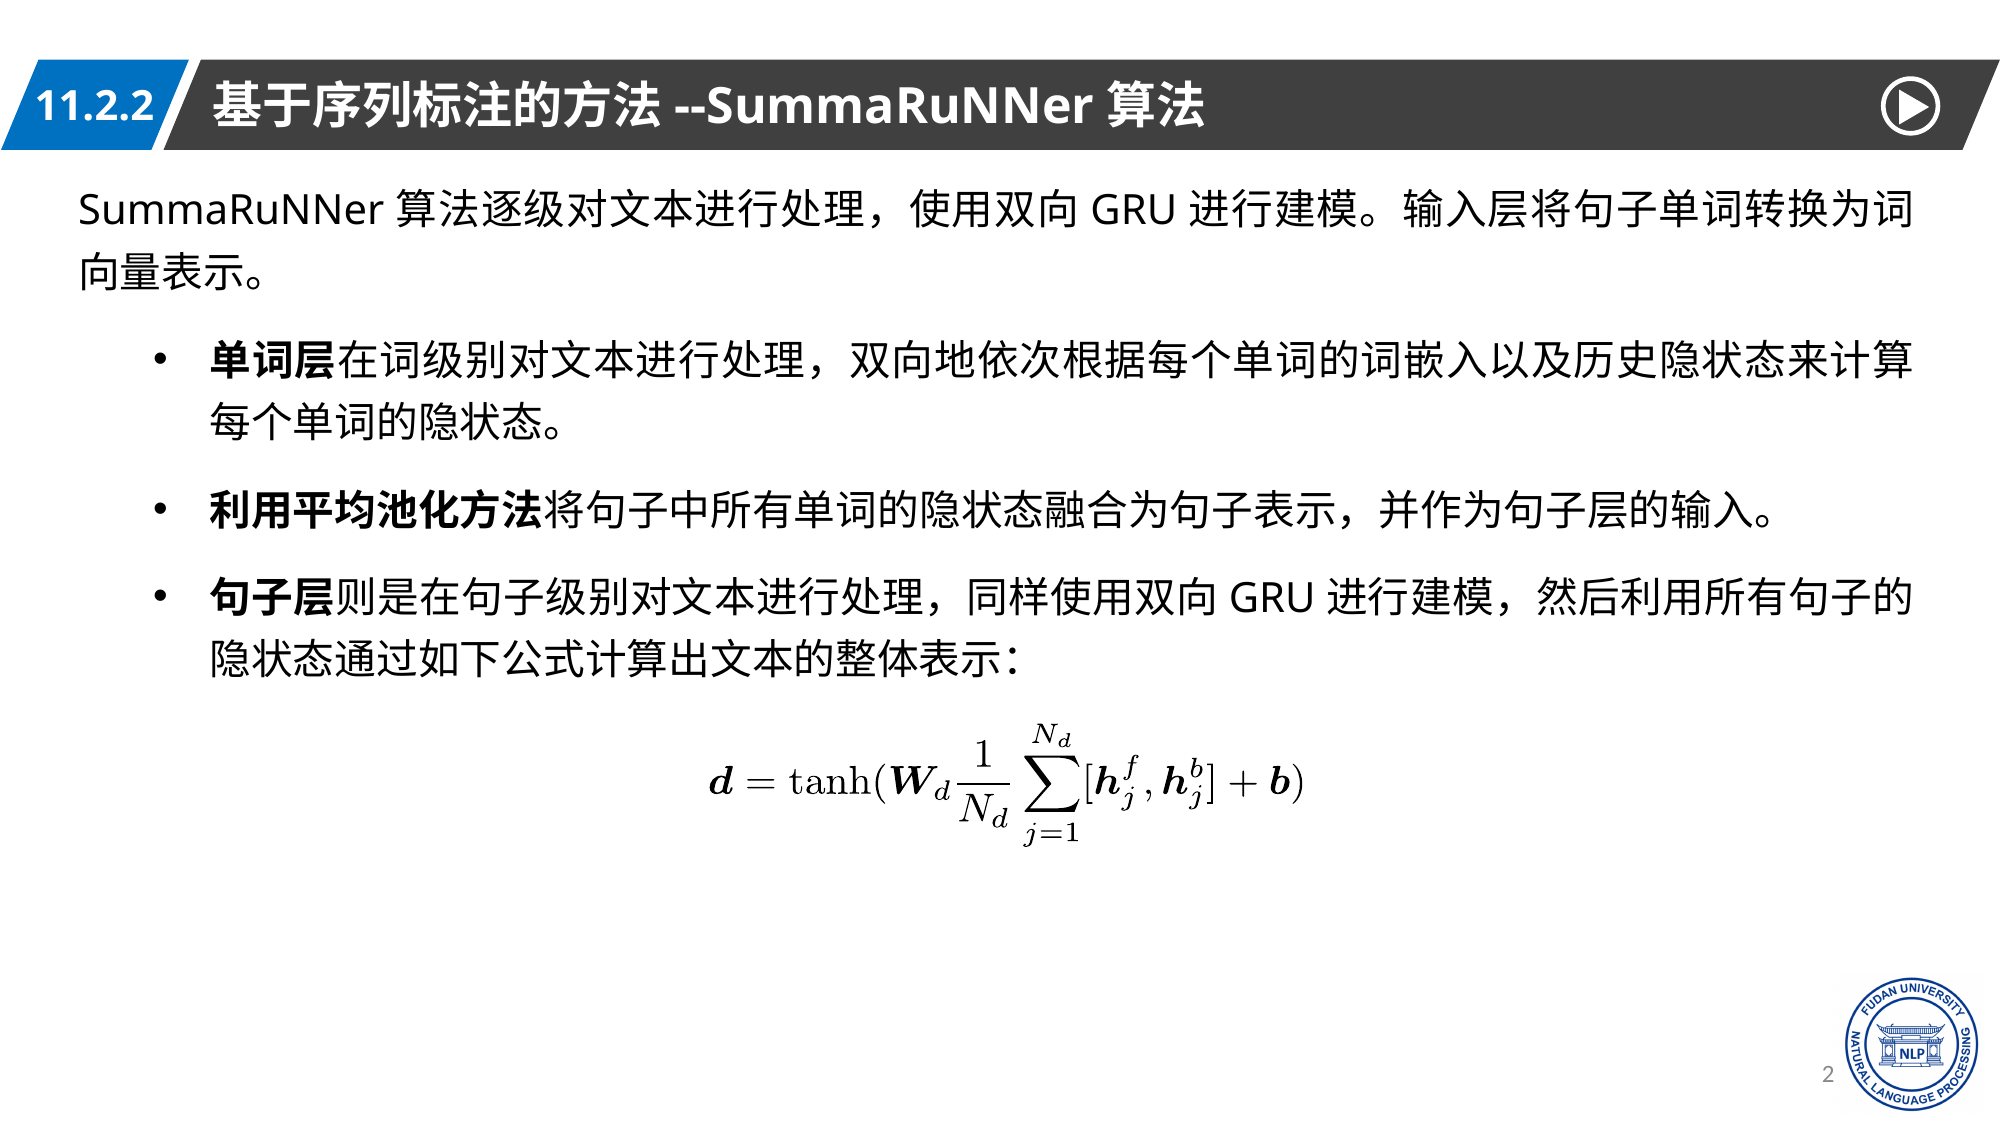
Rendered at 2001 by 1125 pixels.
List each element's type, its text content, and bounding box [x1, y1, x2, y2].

text_box [1, 121, 157, 150]
slide_number 29 [1412, 1042, 1863, 1103]
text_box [709, 723, 1303, 848]
text_box 基于序列标注的方法--SummaRuNNer算法 [197, 66, 1222, 142]
text_box [163, 59, 2000, 150]
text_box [1883, 78, 1939, 134]
picture [1834, 972, 1985, 1117]
text_box 11.2.2 [13, 71, 176, 137]
text_box [33, 59, 189, 91]
text_box SummaRuNNer算法逐级对文本进行处理，使用双向GRU进行建模。输入层将句子单词转换为词向量表示。 单词层在词级别对文本进行处理，双向地依次根据每个单词的词嵌入以及历史隐状态来计算每个单词的隐状态。 利用平均池化方法将句子中所有单词的隐状态融合为句子表示，并作为句子层的输入。 句子层则是在句子级别对文本进行处理，同样使用双向GRU进行建模，然后利用所有句子的隐状态通过如下公式计算出文本的整体表示： [63, 163, 1930, 691]
